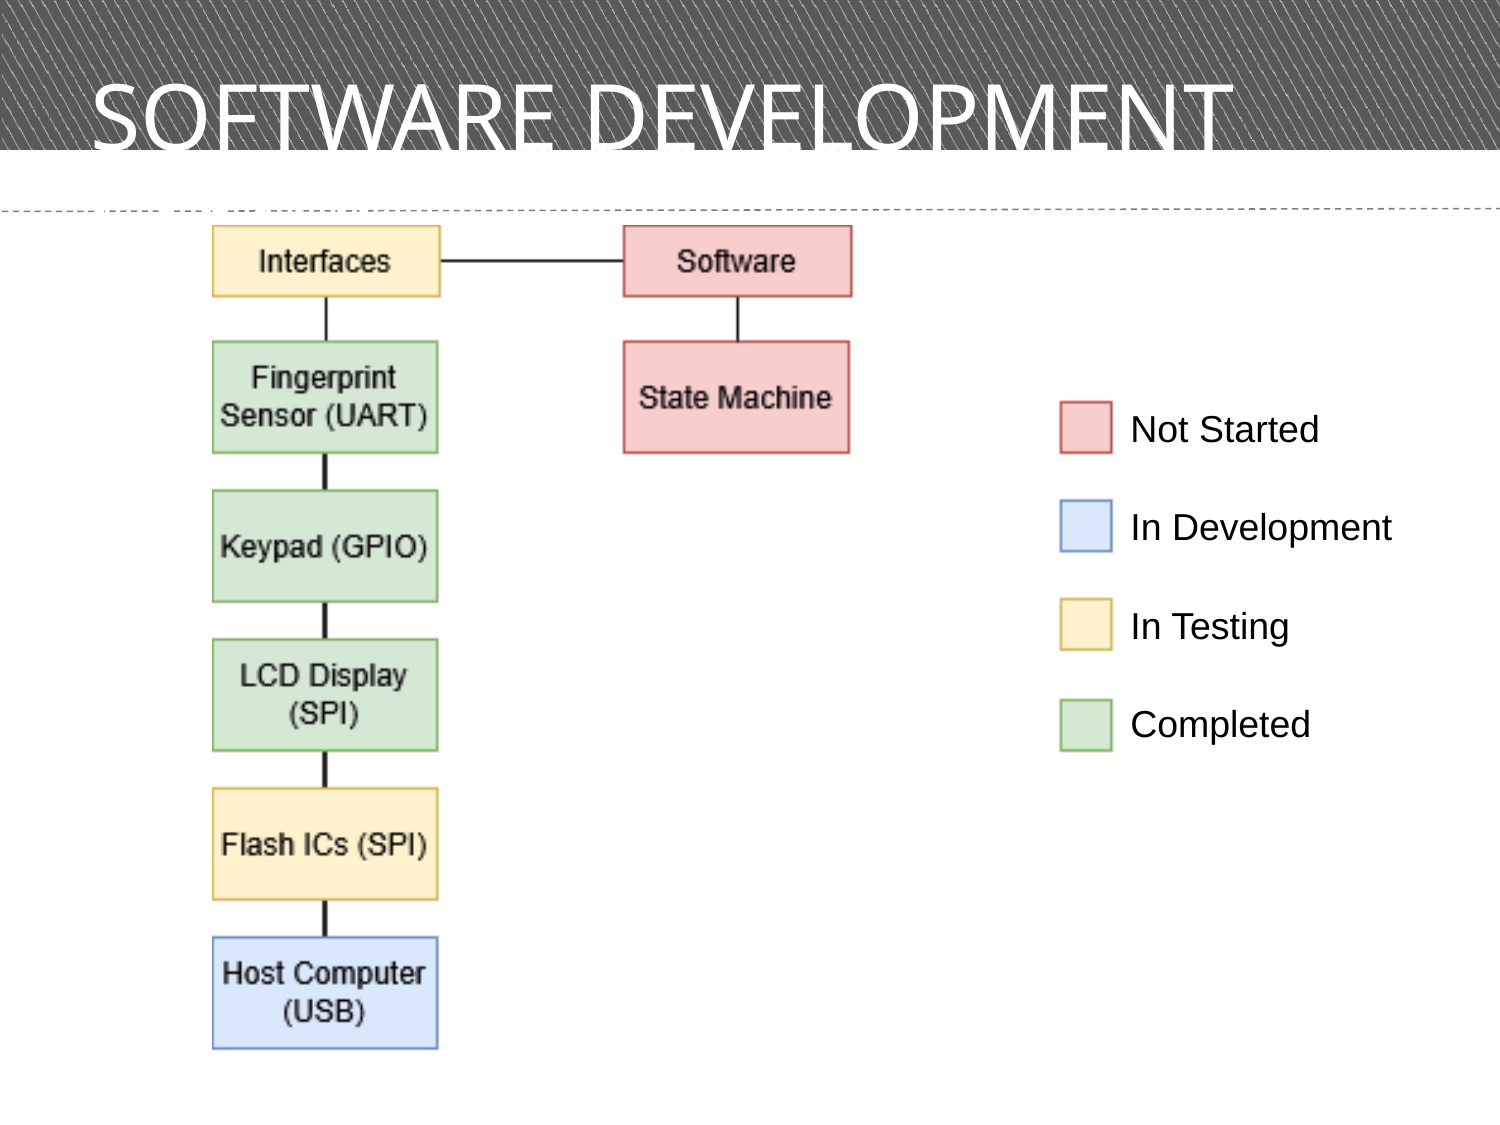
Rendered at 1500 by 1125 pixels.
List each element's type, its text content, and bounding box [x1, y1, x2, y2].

picture [212, 224, 1116, 1053]
text_box In Testing [1119, 586, 1486, 662]
text_box In Development [1119, 488, 1486, 564]
text_box Completed [1119, 685, 1486, 761]
picture [2, 0, 1500, 151]
text_box Not Started [1119, 389, 1486, 465]
title SOFTWARE DEVELOPMENT STATUS [75, 51, 1427, 175]
